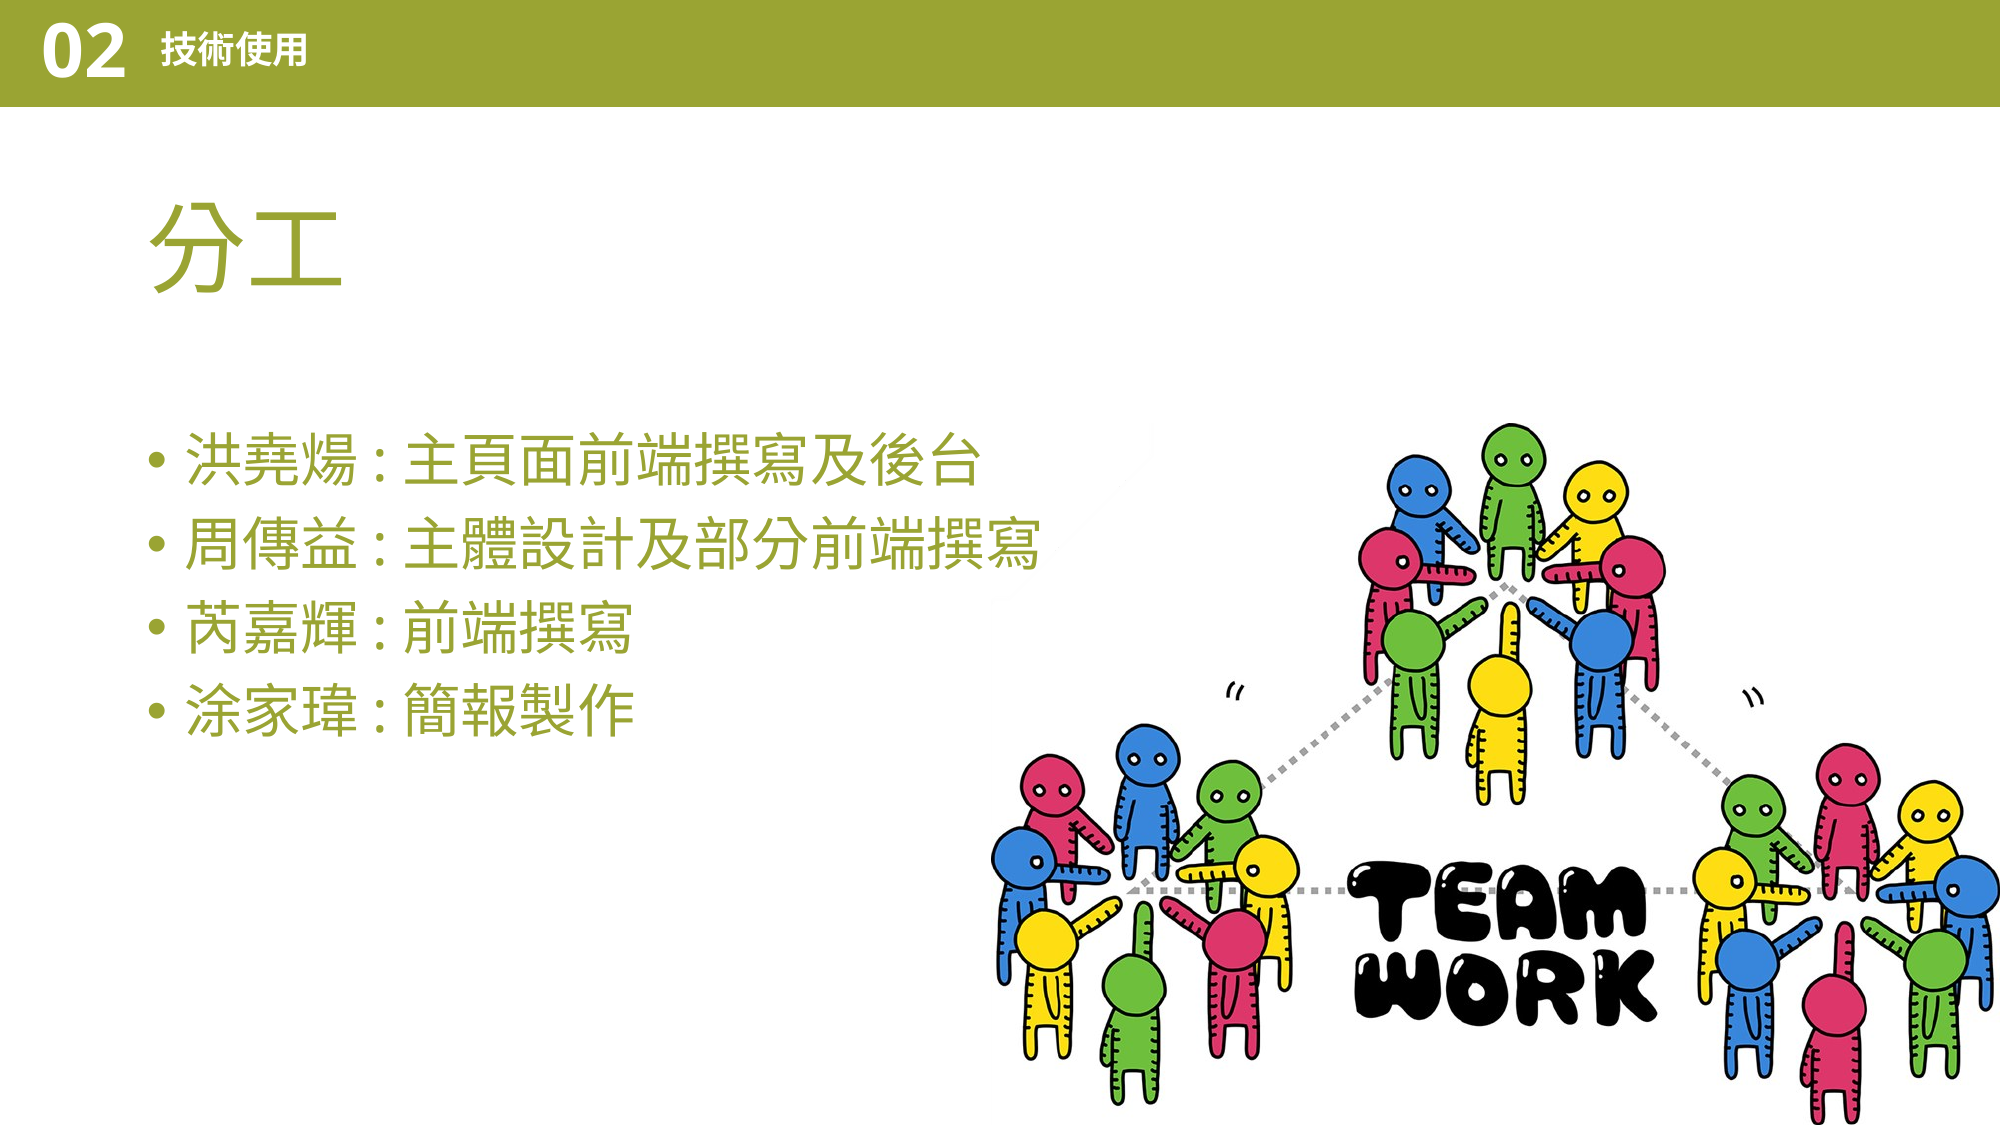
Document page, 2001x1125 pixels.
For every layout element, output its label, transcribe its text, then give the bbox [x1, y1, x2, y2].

list 技術使用 [146, 23, 772, 84]
text_box 洪堯煬:主頁面前端撰寫及後台 周傳益:主體設計及部分前端撰寫 芮嘉輝:前端撰寫 涂家瑋:簡報製作 [131, 423, 991, 776]
text_box 分工 [131, 191, 567, 315]
picture [991, 423, 2000, 1125]
list 02 [26, 13, 146, 93]
